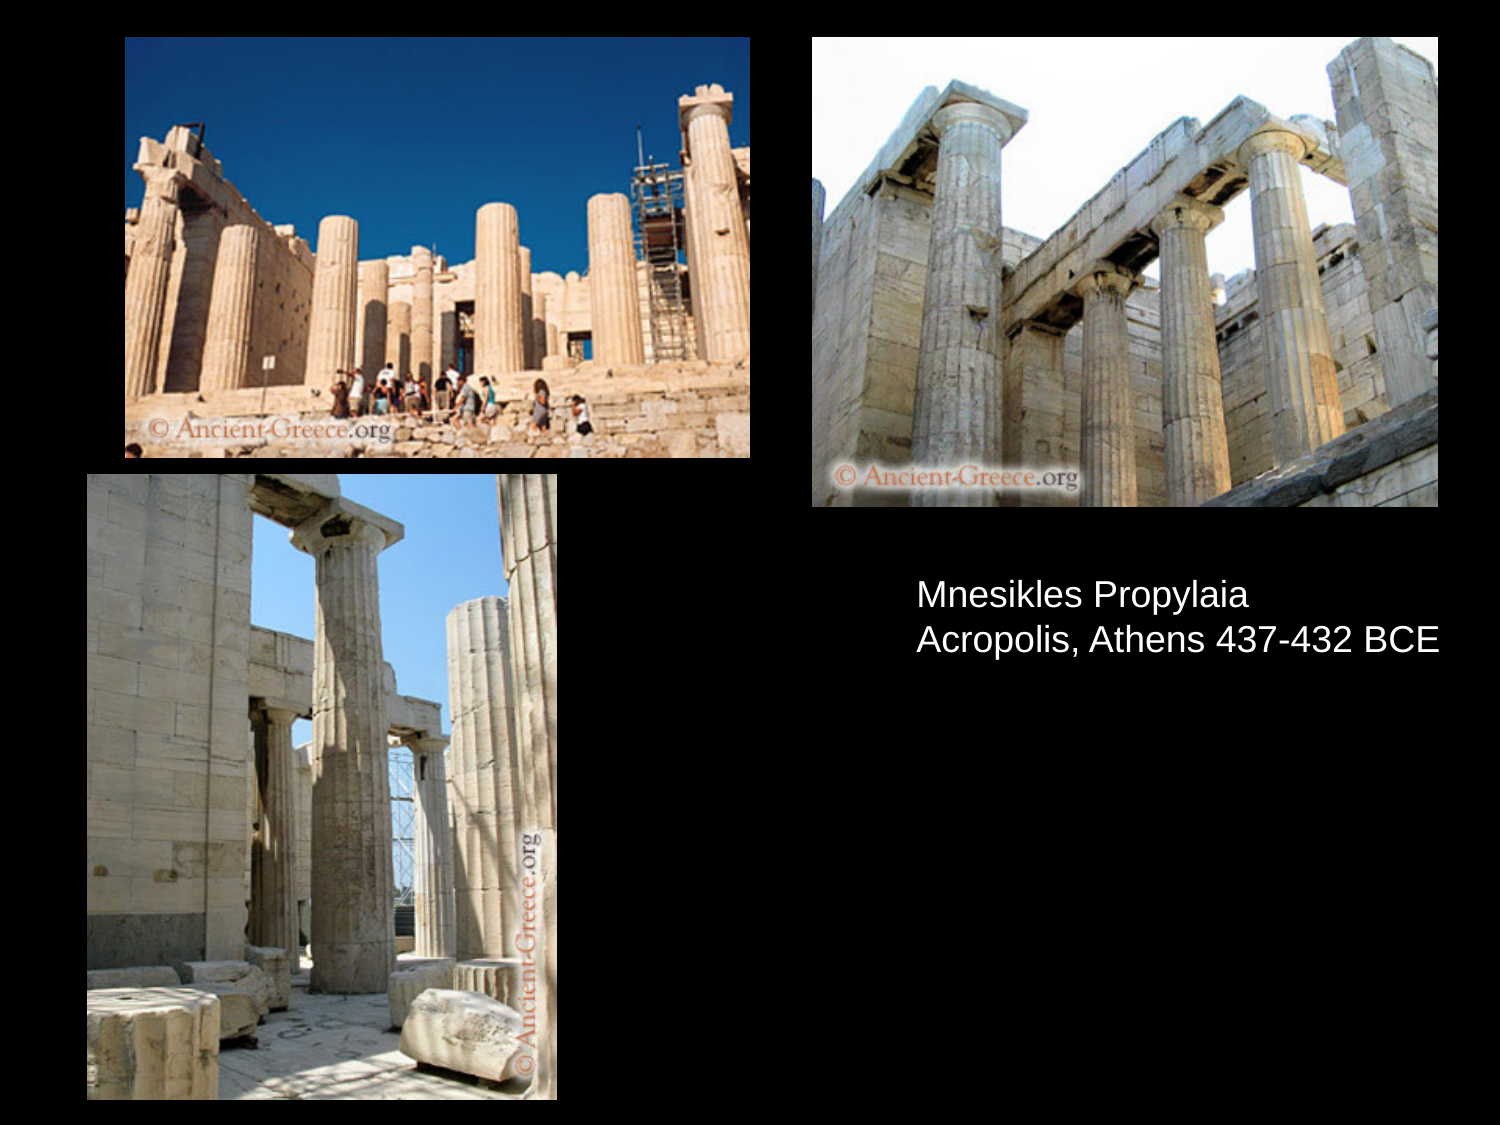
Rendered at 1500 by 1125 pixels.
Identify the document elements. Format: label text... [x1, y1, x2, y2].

picture [812, 37, 1438, 507]
text_box Mnesikles Propylaia Acropolis, Athens 437-432 BCE [901, 562, 1456, 668]
picture [124, 37, 751, 459]
picture [87, 474, 557, 1101]
